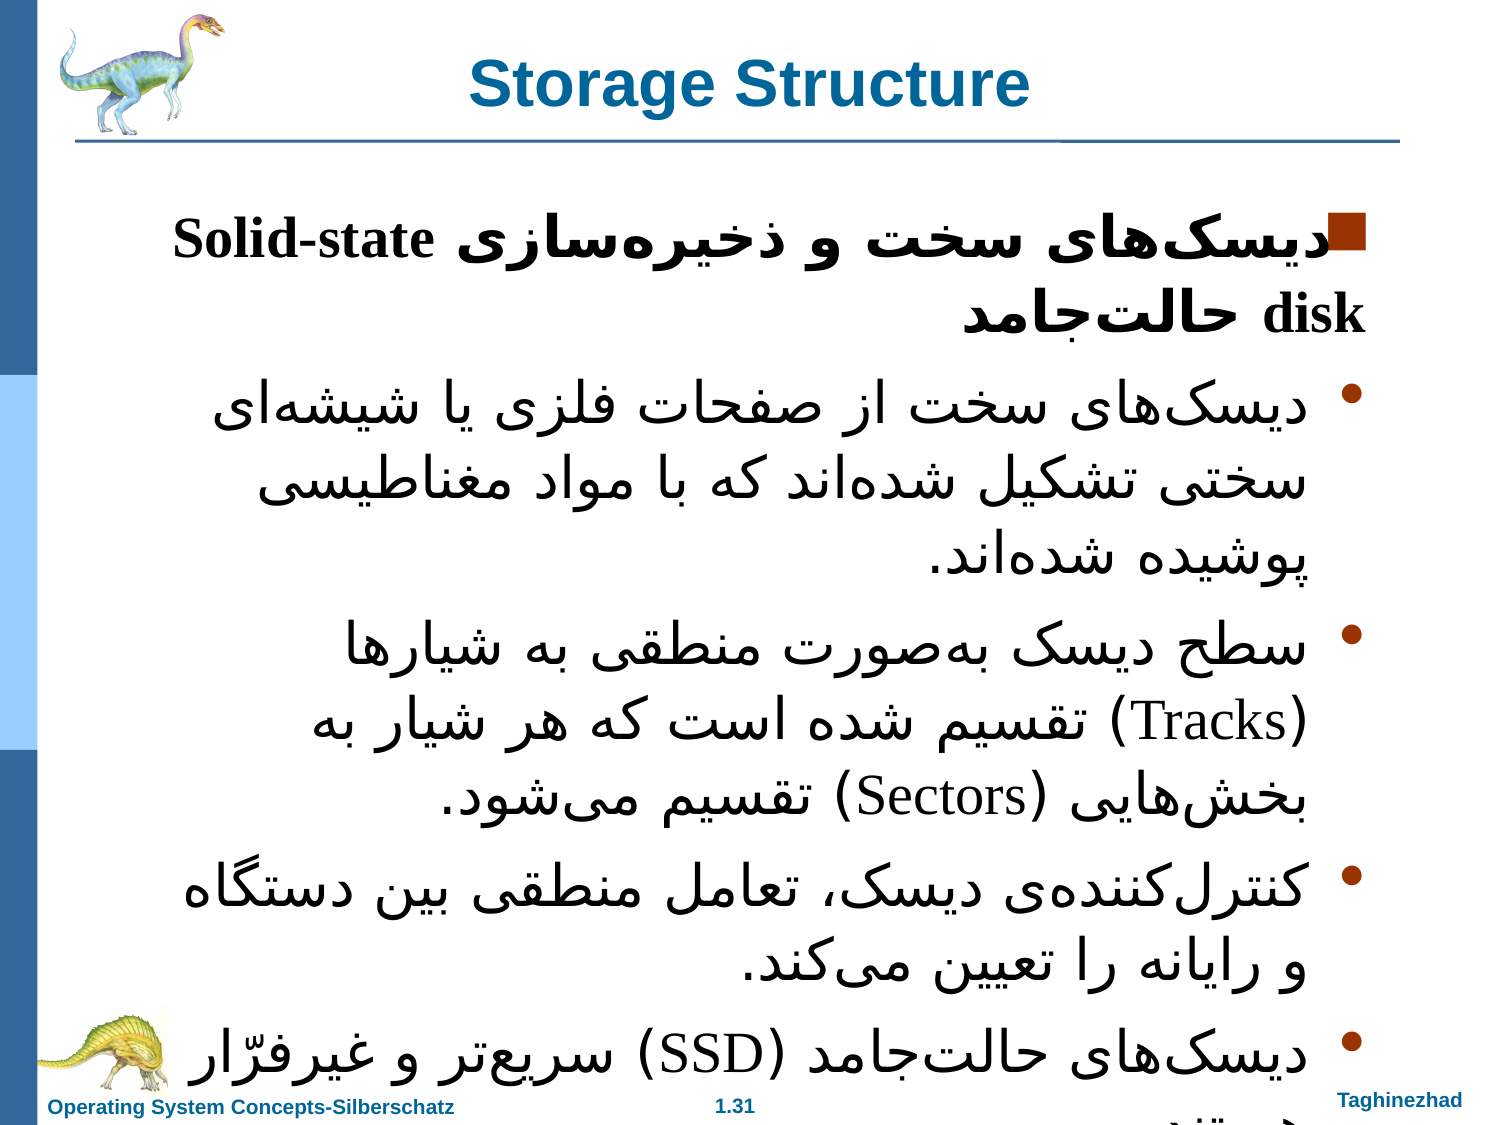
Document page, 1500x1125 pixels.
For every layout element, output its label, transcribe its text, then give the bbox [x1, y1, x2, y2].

picture [38, 1006, 168, 1099]
title Storage Structure [75, 32, 1425, 128]
list دیسک‌های سخت و ذخیره‌سازی Solid-state disk حالت‌جامد دیسک‌های سخت از صفحات فلزی یا شیشه‌ای سختی تشکیل شده‌اند که با مواد مغناطیسی پوشیده شده‌اند. سطح دیسک به‌صورت منطقی به شیارها (Tracks) تقسیم شده است که هر شیار به بخش‌هایی (Sectors) تقسیم می‌شود. کنترل‌کننده‌ی دیسک، تعامل منطقی بین دستگاه و رایانه را تعیین می‌کند. دیسک‌های حالت‌جامد (SSD) سریع‌تر و غیرفرّار هستند. دارای فناوری‌های مختلفی بوده و روز‌به‌روز محبوب‌تر می‌شوند. [132, 186, 1381, 975]
picture [46, 0, 243, 149]
